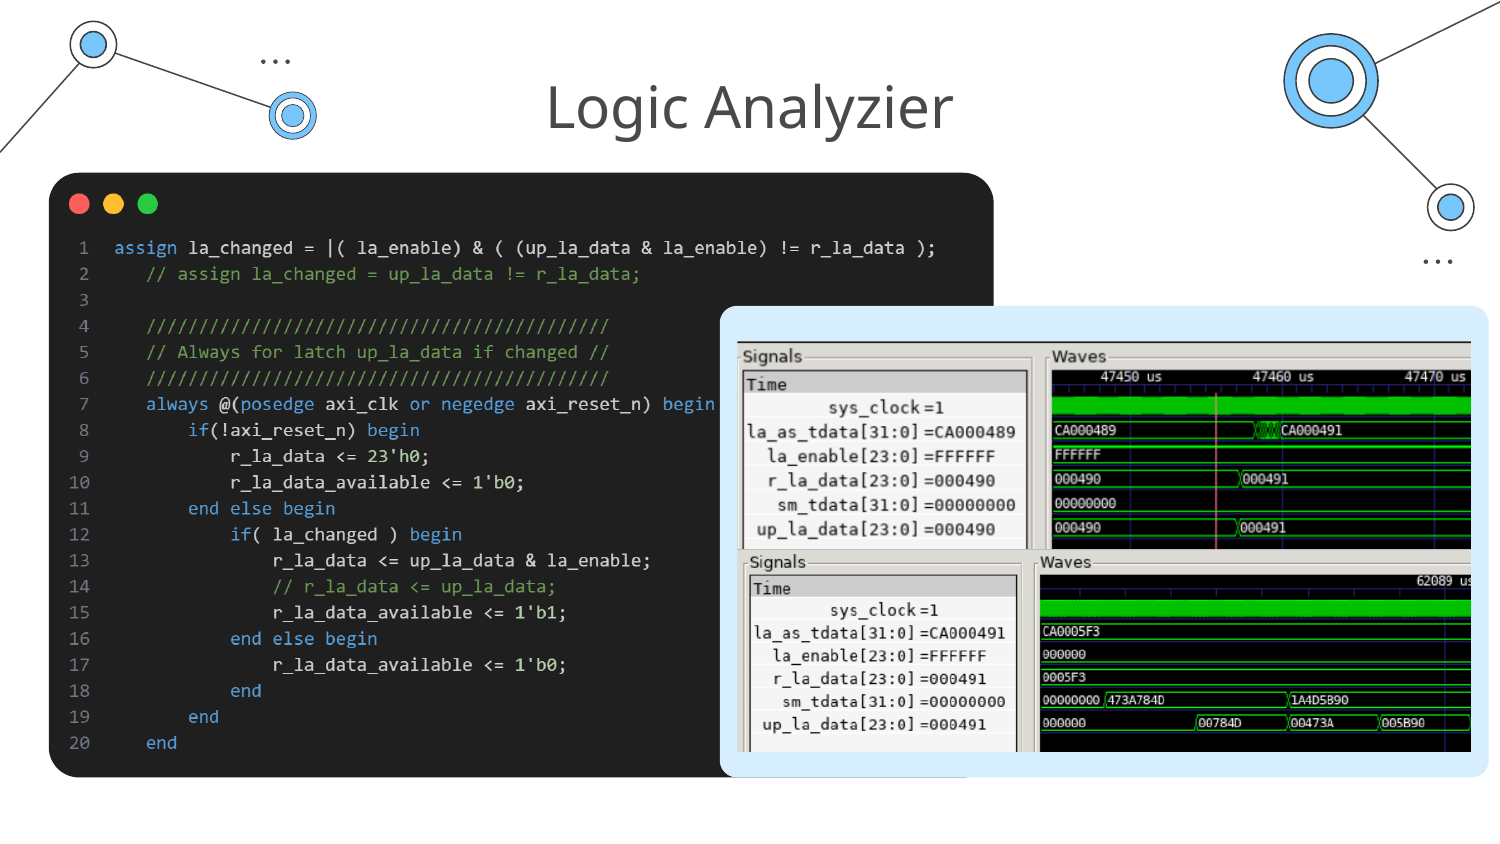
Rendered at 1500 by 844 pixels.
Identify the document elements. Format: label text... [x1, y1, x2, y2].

picture [48, 172, 1472, 778]
text_box [999, 305, 1489, 778]
title Logic Analyzier [118, 55, 1382, 150]
